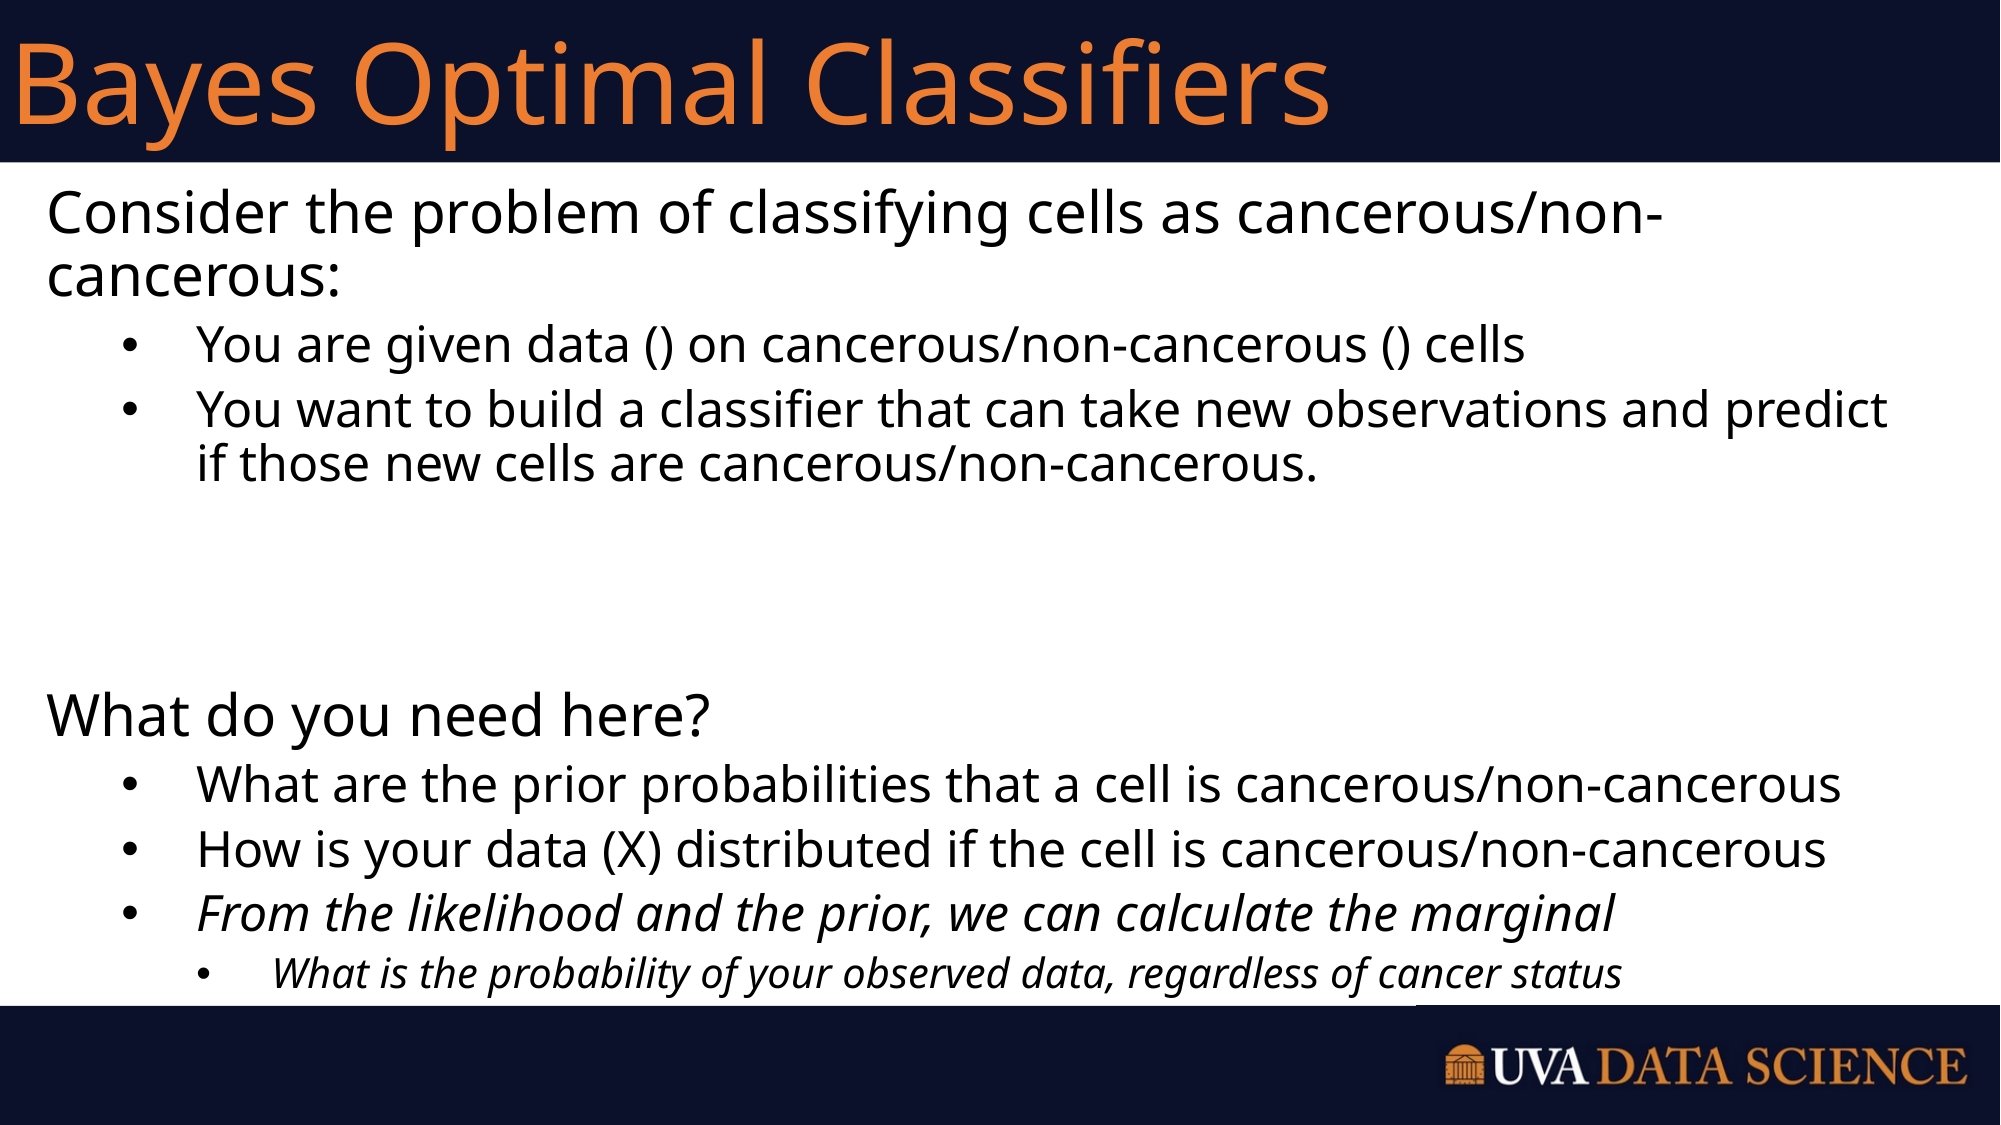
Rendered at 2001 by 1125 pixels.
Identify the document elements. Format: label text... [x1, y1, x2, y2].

text_box [0, 0, 2000, 164]
text_box [0, 1005, 1415, 1125]
text_box Bayes Optimal Classifiers [0, 4, 1350, 155]
picture [1416, 1005, 2000, 1125]
